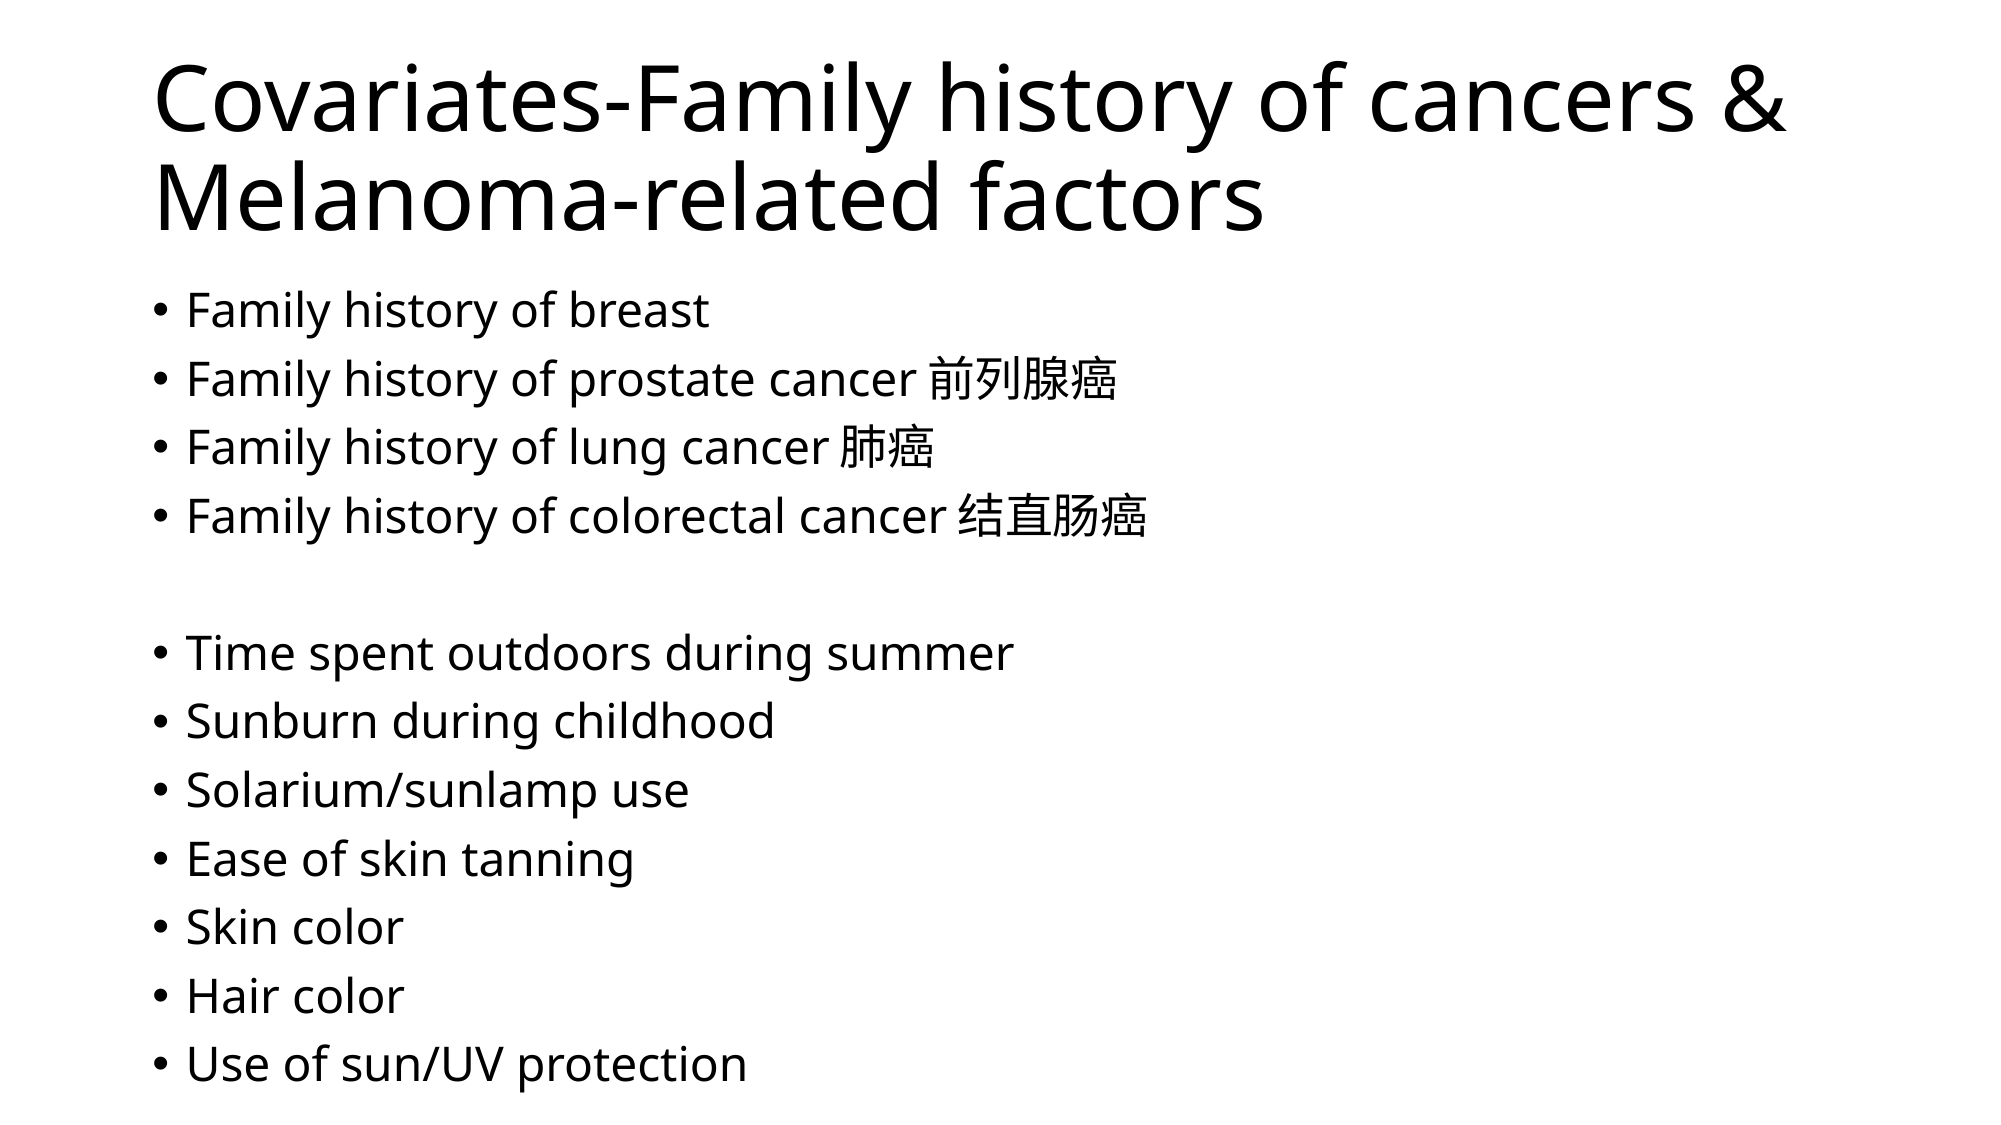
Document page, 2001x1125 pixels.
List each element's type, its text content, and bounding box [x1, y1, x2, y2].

list Family history of breast Family history of prostate cancer前列腺癌 Family history of lung cancer肺癌 Family history of colorectal cancer结直肠癌 Time spent outdoors during summer Sunburn during childhood Solarium/sunlamp use Ease of skin tanning Skin color Hair color Use of sun/UV protection [137, 278, 1863, 1105]
title Covariates-Family history of cancers & Melanoma-related factors [137, 42, 1863, 260]
